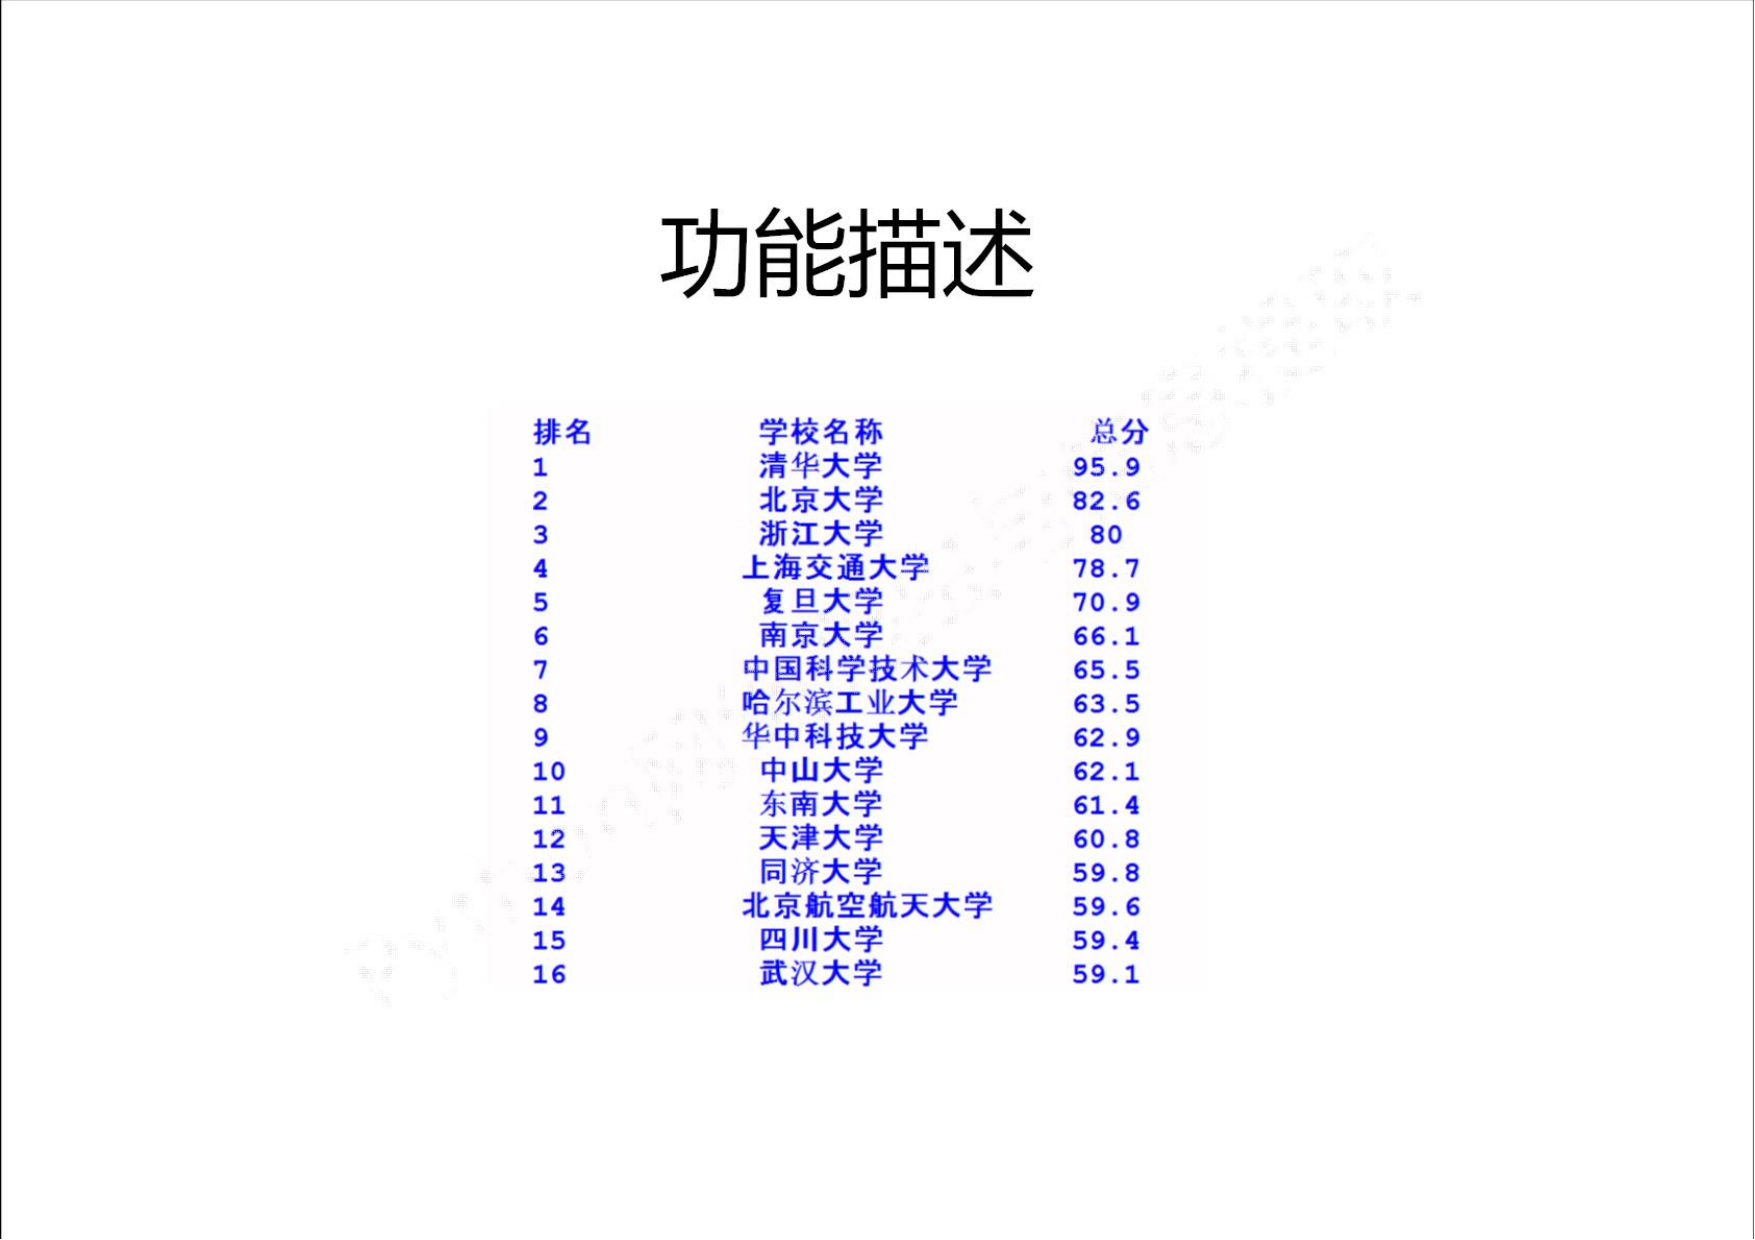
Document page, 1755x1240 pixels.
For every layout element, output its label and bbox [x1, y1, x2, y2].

text_box [0, 0, 1754, 1239]
